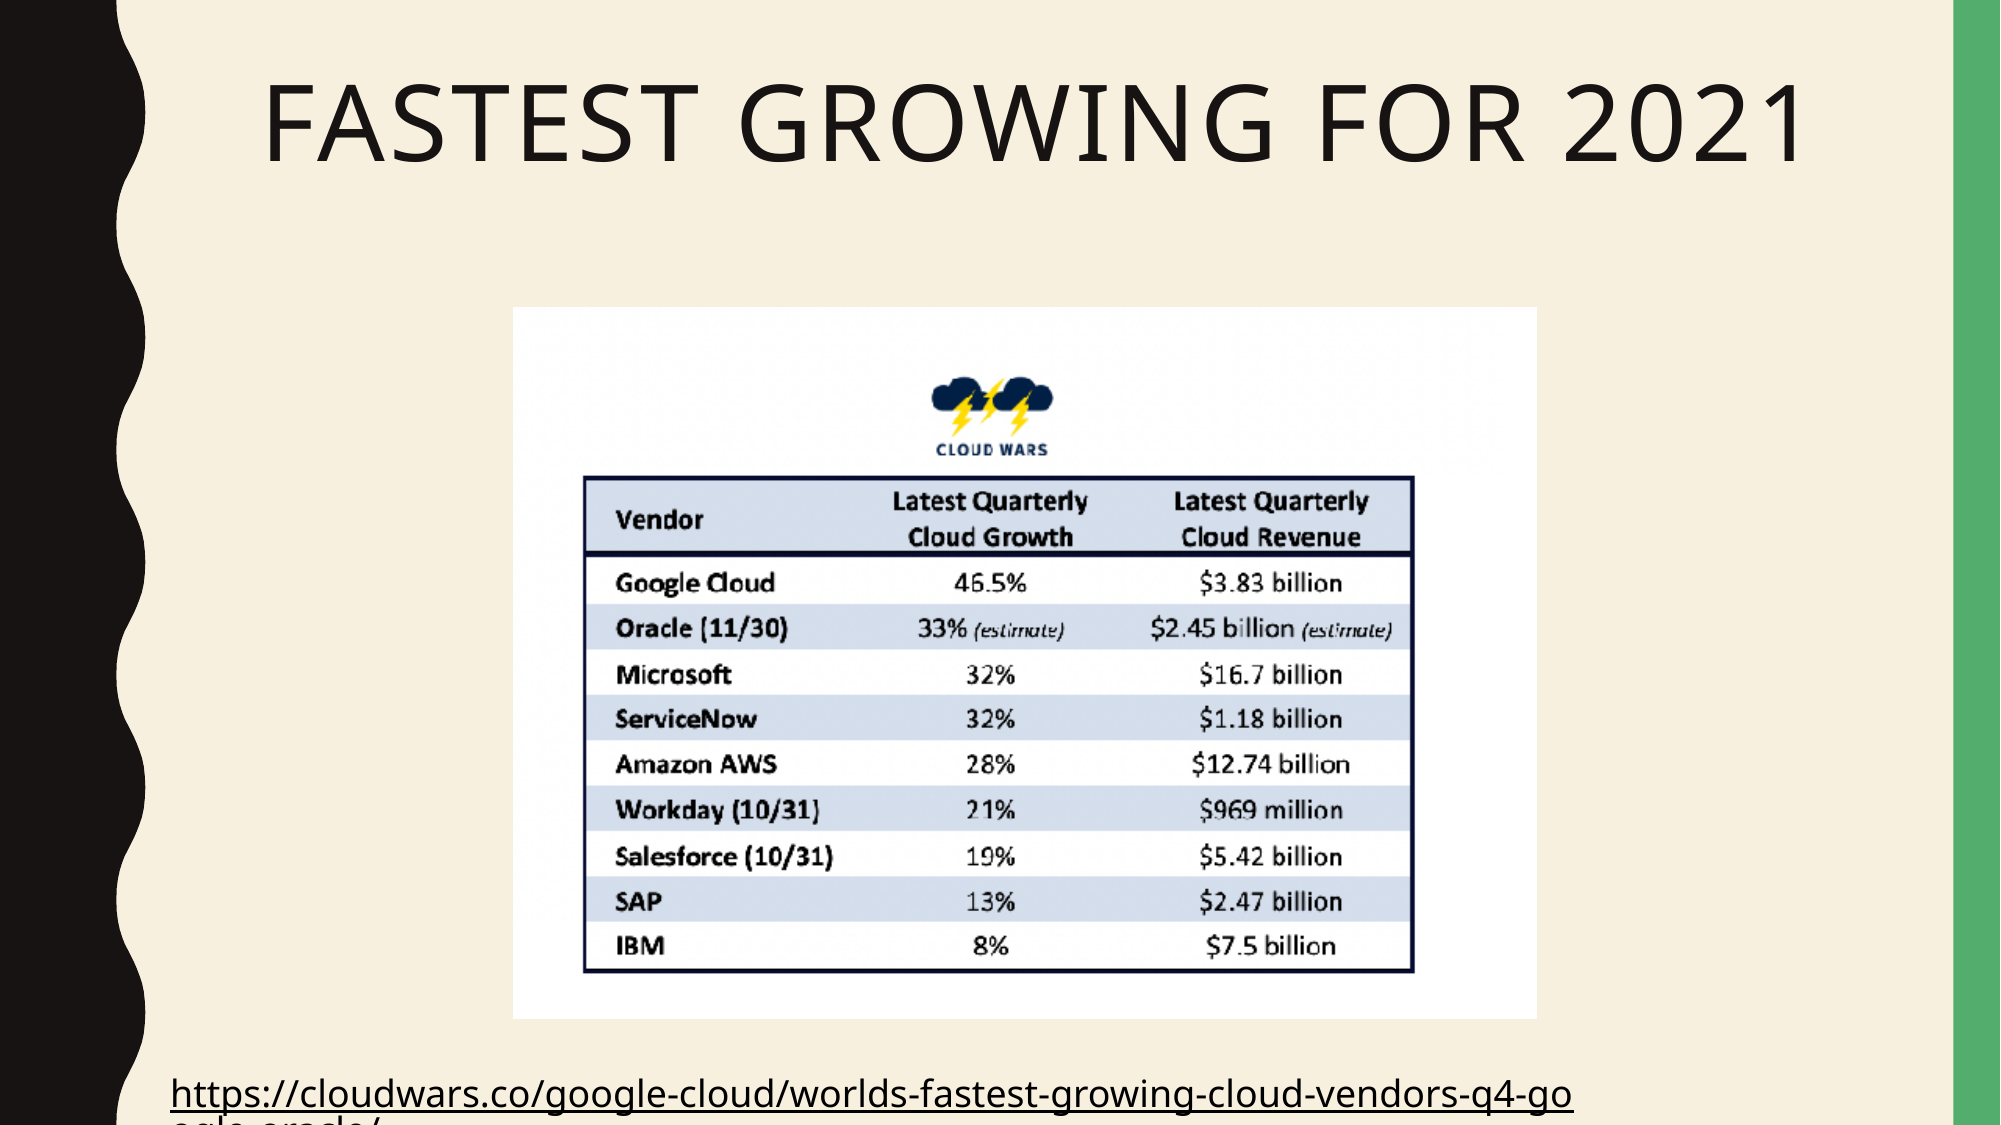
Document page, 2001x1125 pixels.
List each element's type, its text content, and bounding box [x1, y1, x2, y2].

picture [512, 307, 1537, 1019]
title Fastest Growing for 2021 [205, 62, 1875, 308]
text_box https://cloudwars.co/google-cloud/worlds-fastest-growing-cloud-vendors-q4-google-oracle/ [155, 1062, 1607, 1125]
